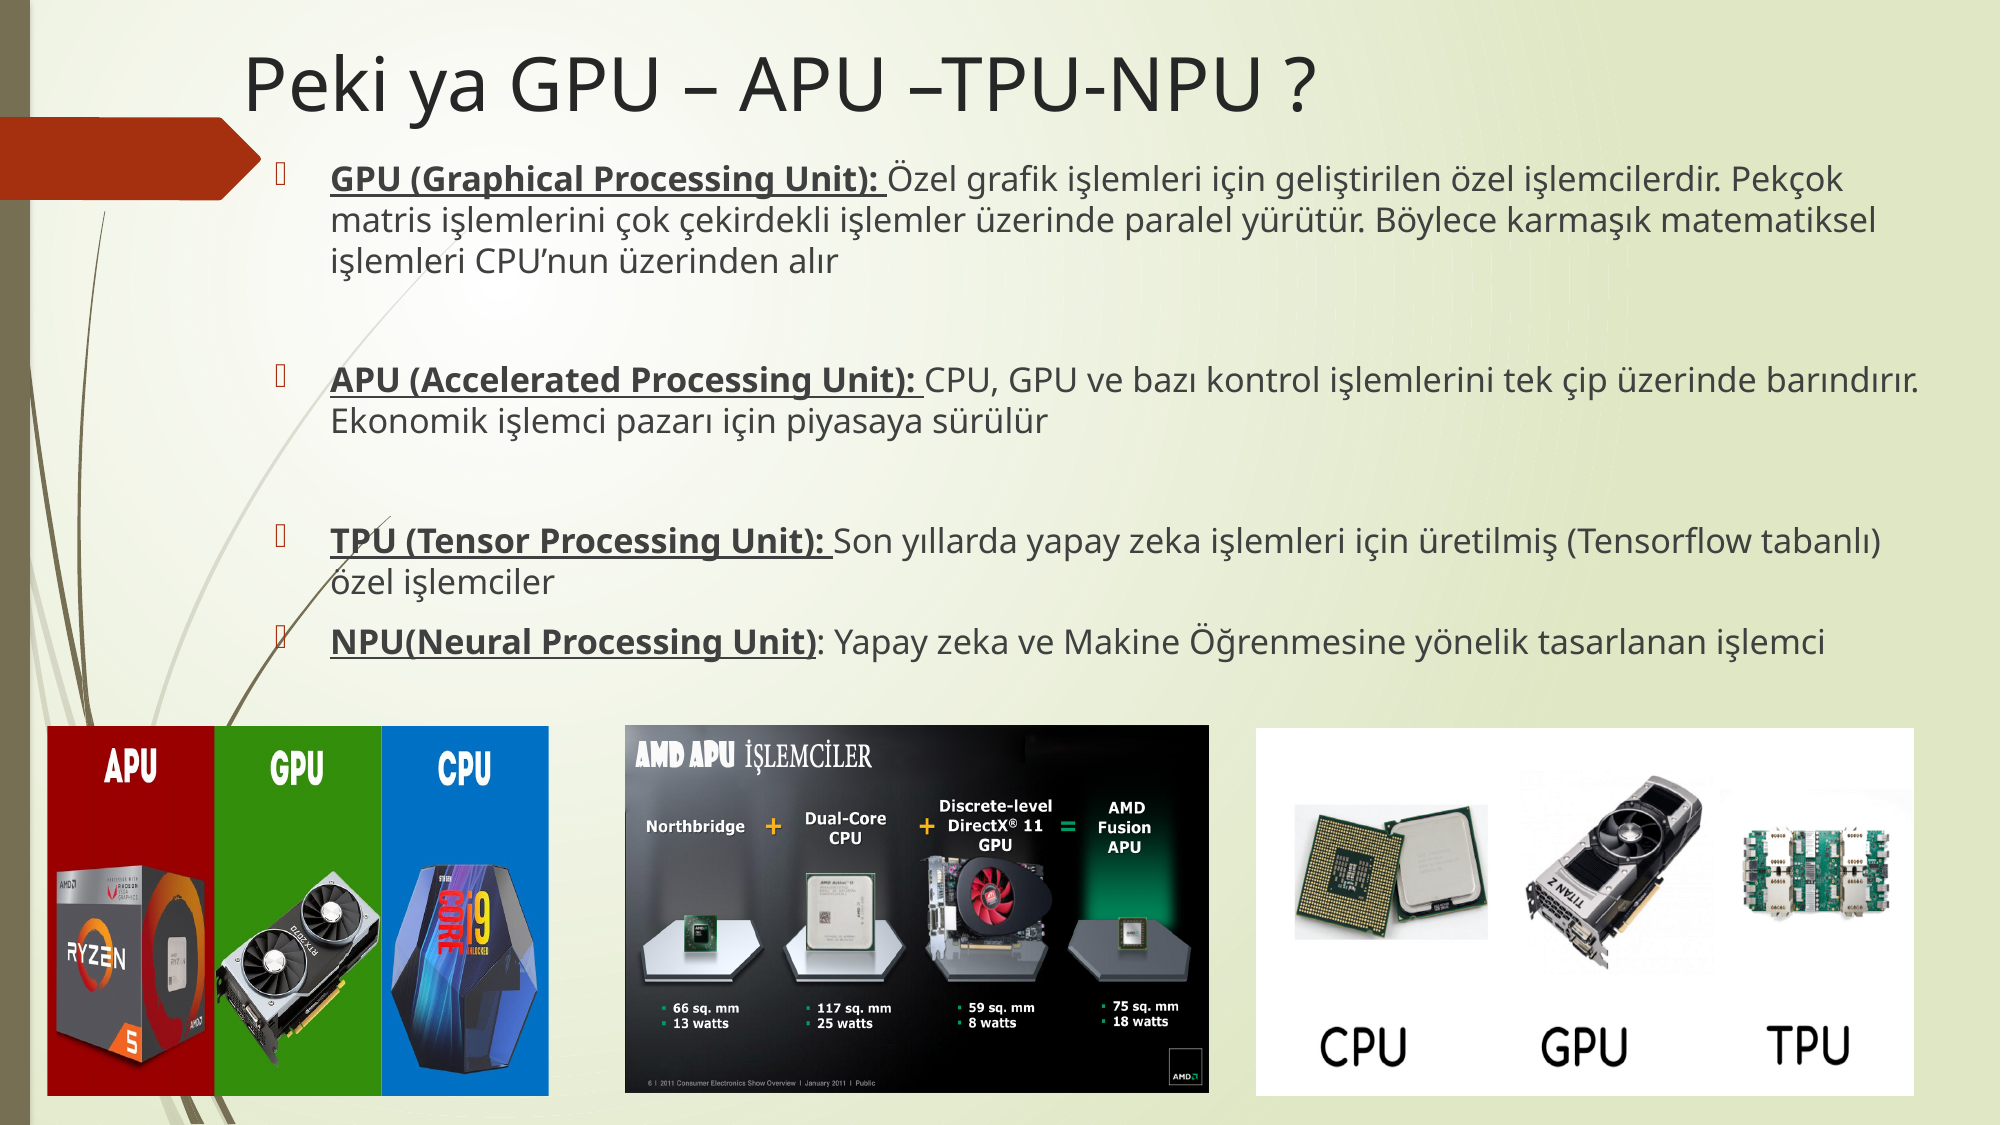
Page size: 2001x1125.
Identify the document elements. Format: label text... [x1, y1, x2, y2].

title Peki ya GPU – APU –TPU-NPU ? [227, 29, 1690, 150]
picture [1256, 727, 1914, 1096]
picture [47, 726, 549, 1096]
list GPU (Graphical Processing Unit): Özel grafik işlemleri için geliştirilen özel işlemcilerdir. Pekçok matris işlemlerini çok çekirdekli işlemler üzerinde paralel yürütür. Böylece karmaşık matematiksel işlemleri CPU’nun üzerinden alır APU (Accelerated Processing Unit): CPU, GPU ve bazı kontrol işlemlerini tek çip üzerinde barındırır. Ekonomik işlemci pazarı için piyasaya sürülür TPU (Tensor Processing Unit): Son yıllarda yapay zeka işlemleri için üretilmiş (Tensorflow tabanlı) özel işlemciler NPU(Neural Processing Unit): Yapay zeka ve Makine Öğrenmesine yönelik tasarlanan işlemci [259, 149, 1943, 670]
picture [625, 725, 1210, 1094]
